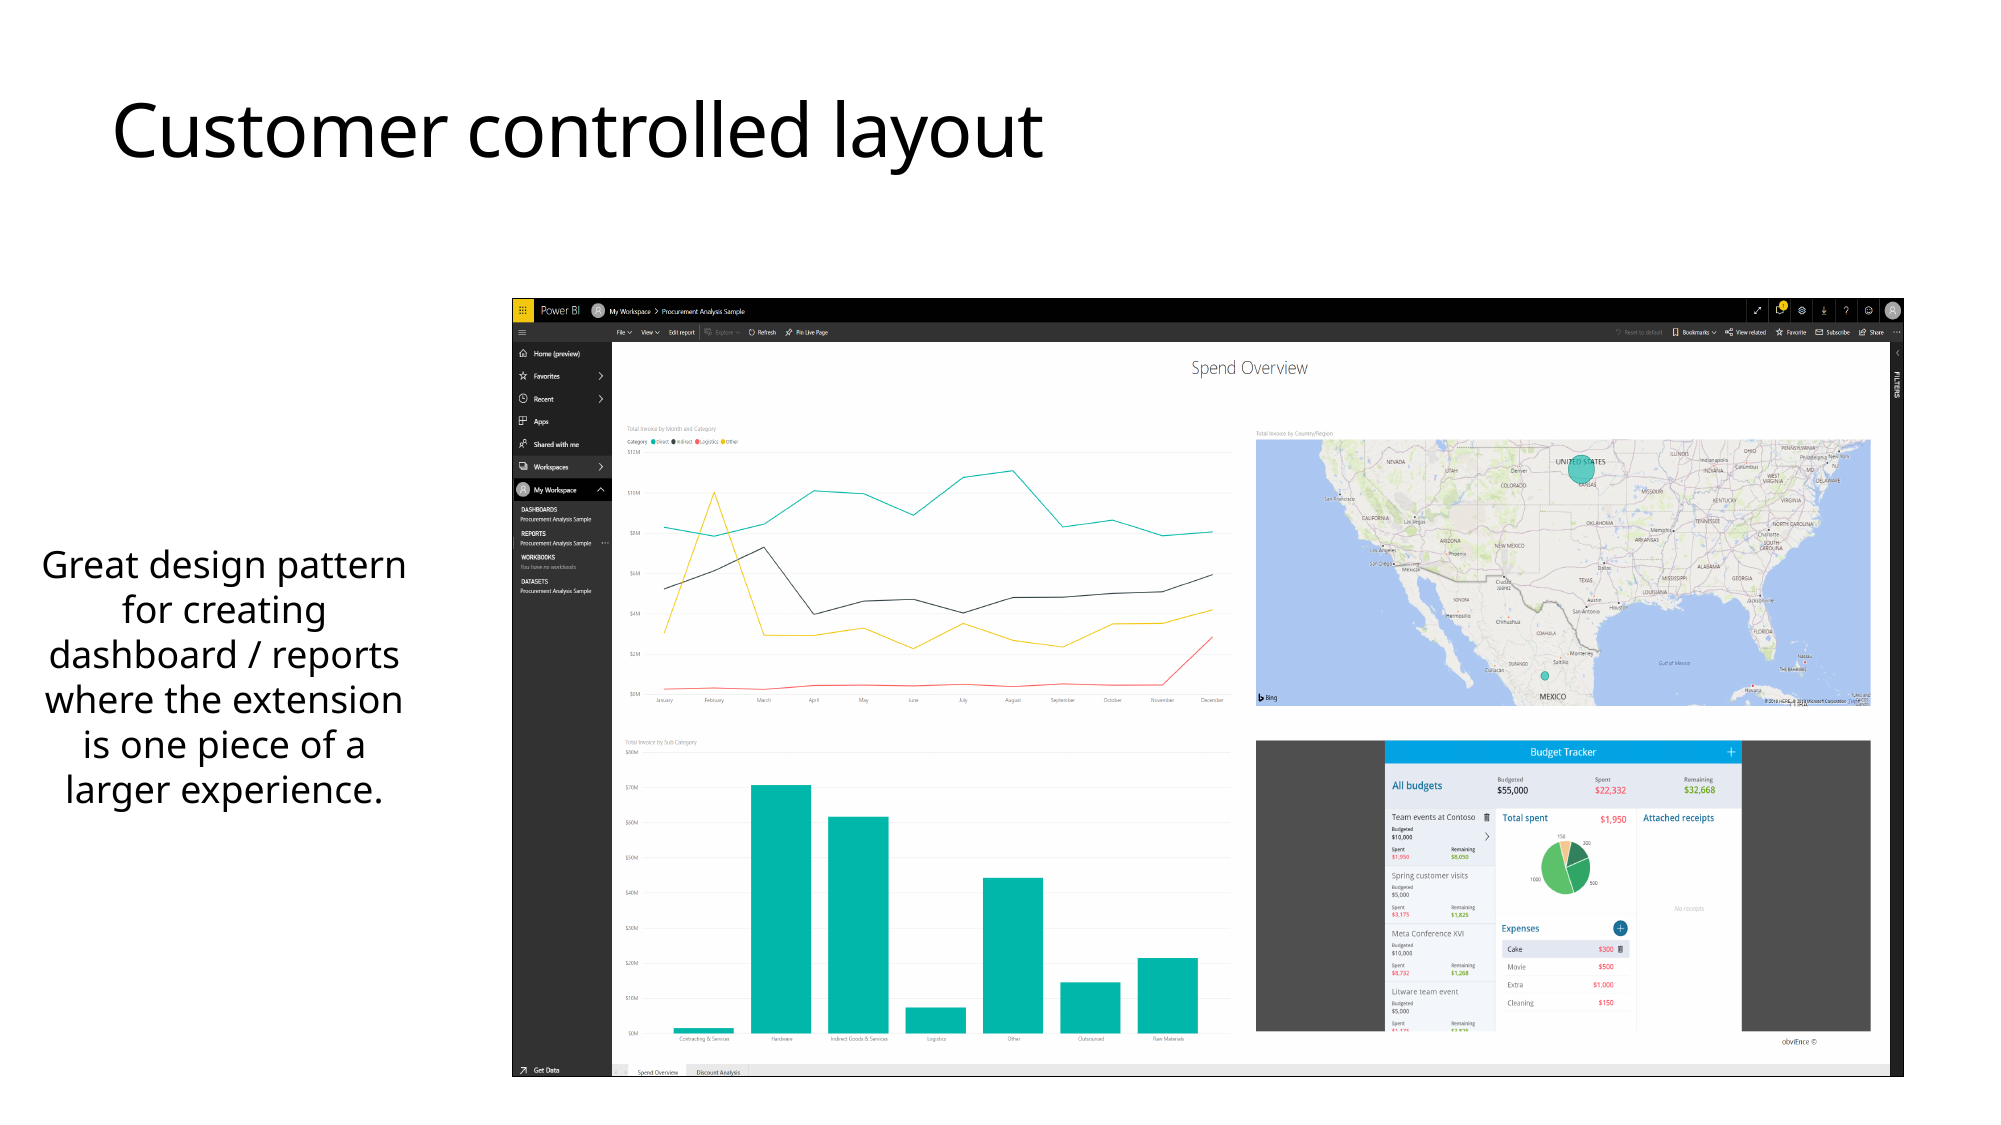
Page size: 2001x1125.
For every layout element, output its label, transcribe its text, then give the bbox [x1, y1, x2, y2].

picture [511, 298, 1905, 1077]
text_box Great design pattern for creating dashboard / reports where the extension is one piece of a larger experience. [27, 541, 422, 812]
text_box Customer controlled layout [96, 75, 1904, 166]
